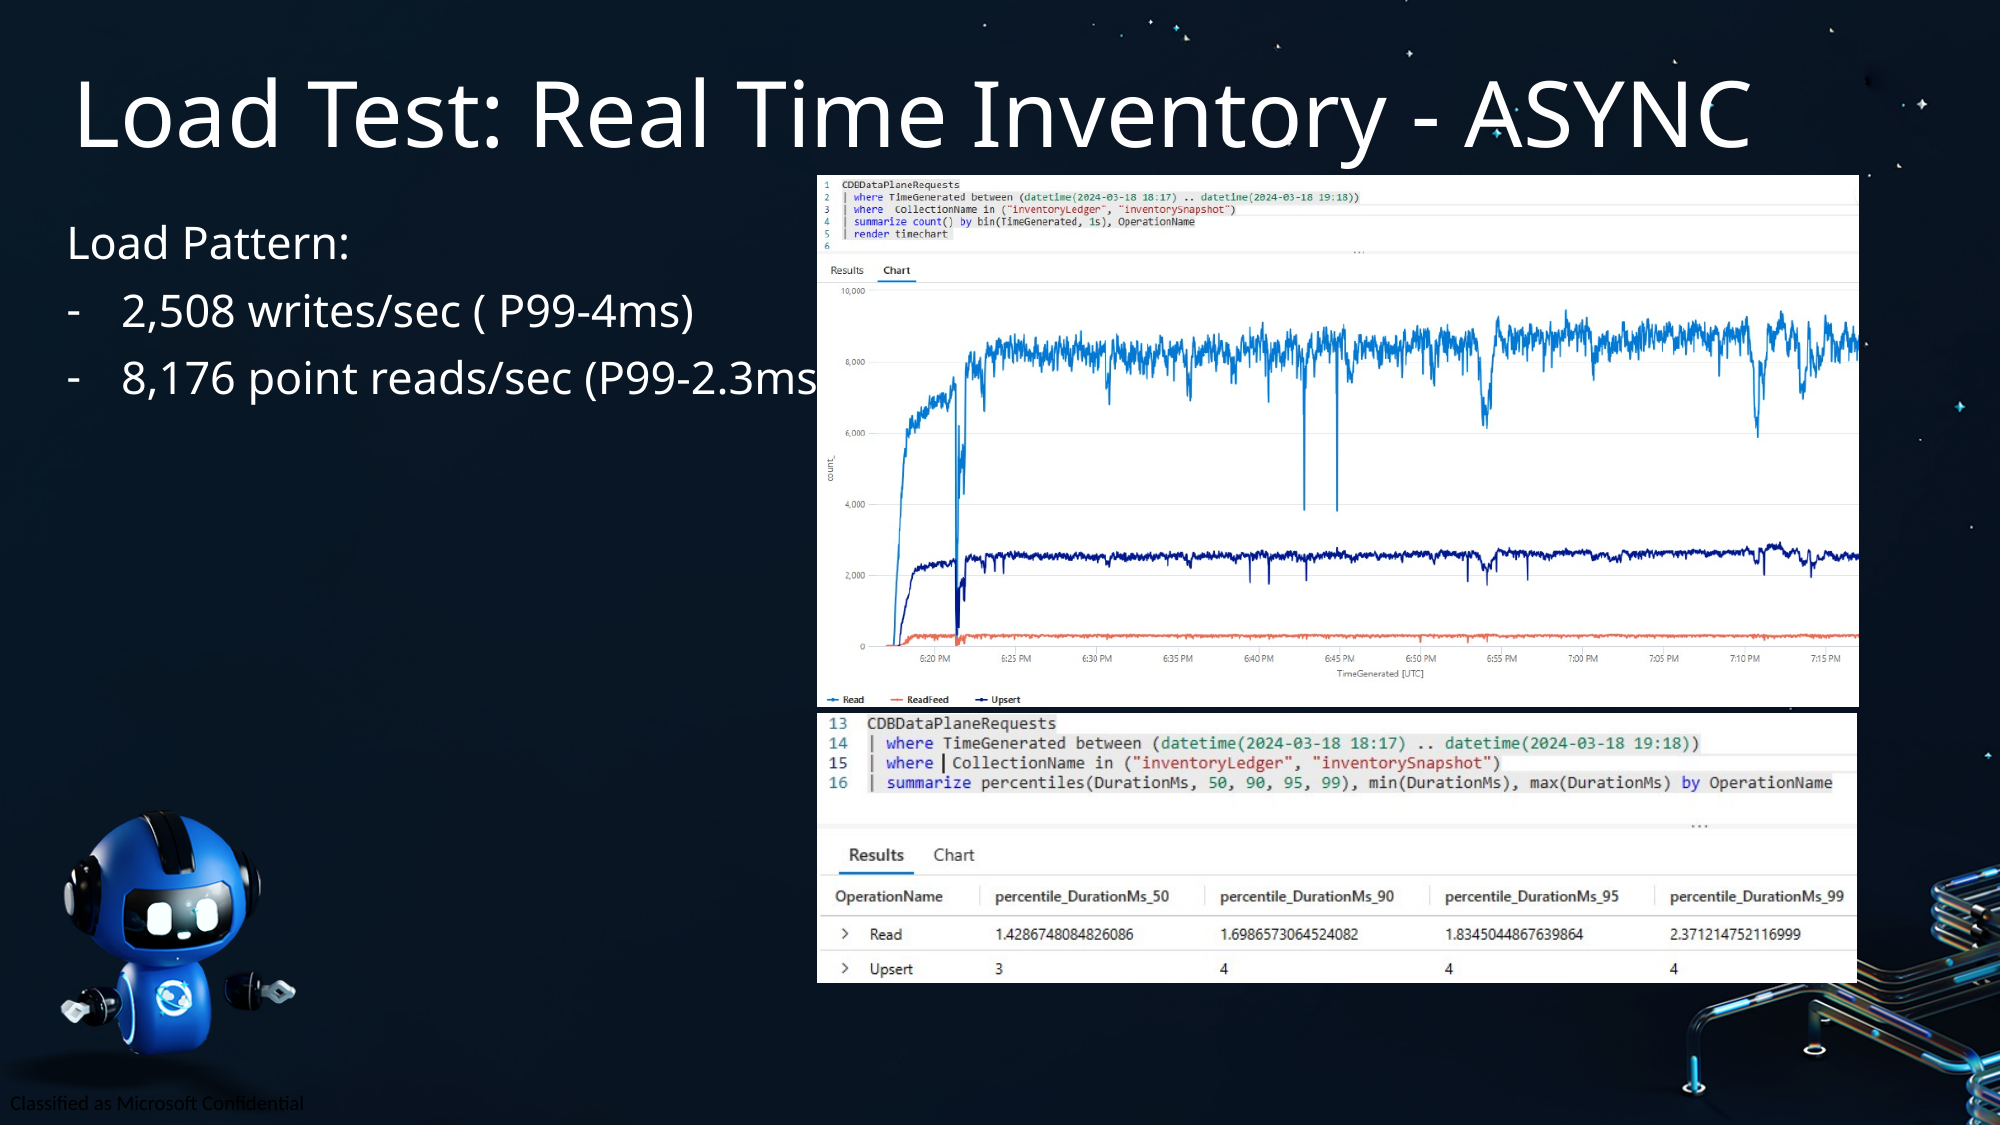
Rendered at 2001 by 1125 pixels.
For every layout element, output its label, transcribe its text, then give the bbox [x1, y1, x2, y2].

title Load Test: Real Time Inventory - ASYNC [57, 60, 1913, 219]
picture [0, 0, 2000, 1125]
text_box Load Pattern: 2,508 writes/sec ( P99-4ms) 8,176 point reads/sec (P99-2.3ms) [51, 213, 816, 460]
